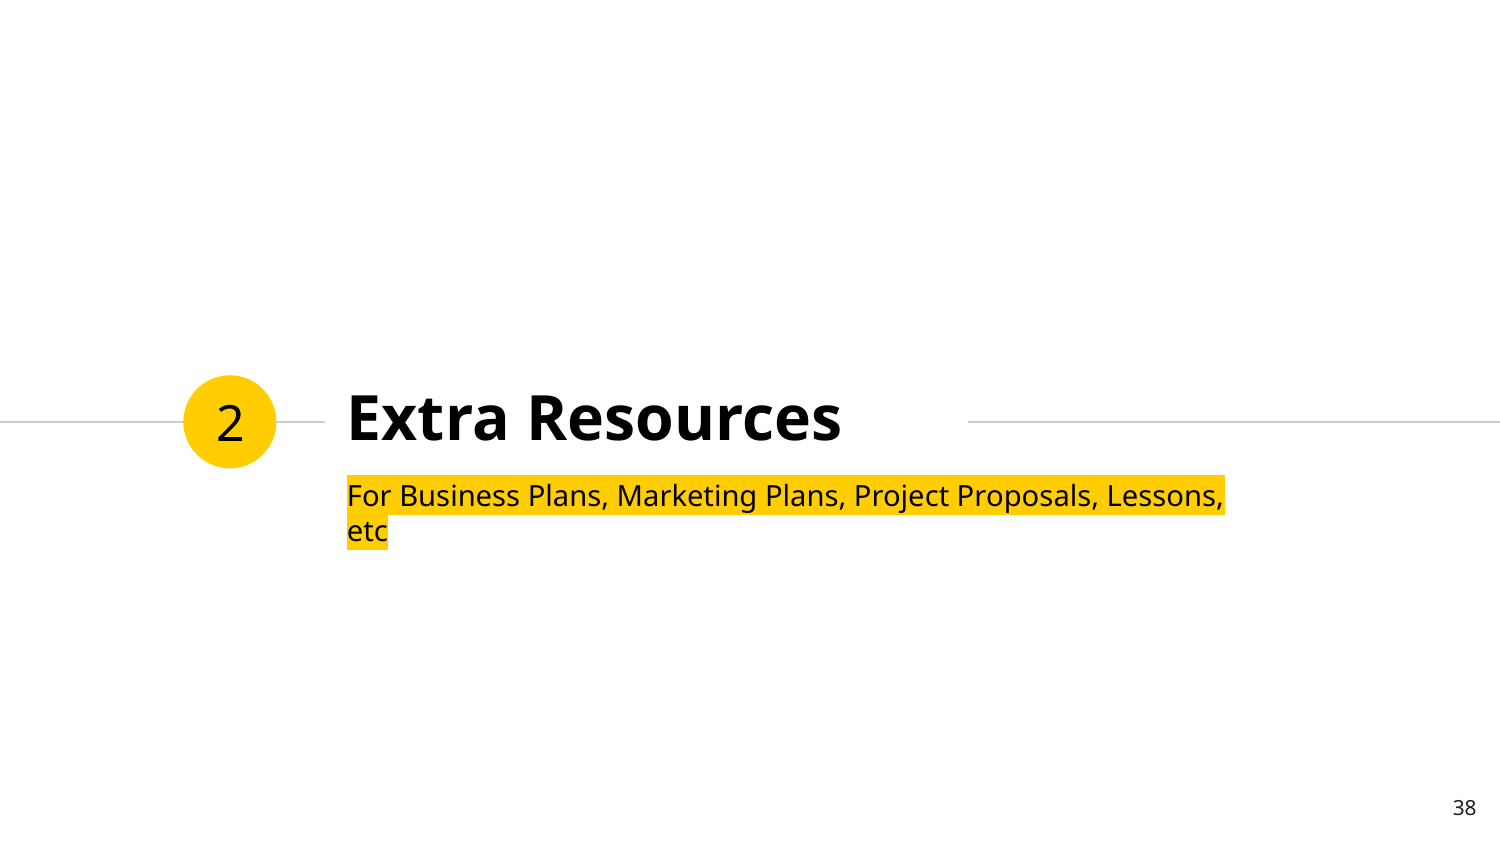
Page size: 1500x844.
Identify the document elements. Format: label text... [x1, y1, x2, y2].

slide_number 38 [1401, 779, 1492, 844]
title Extra Resources [331, 277, 954, 461]
subtitle For Business Plans, Marketing Plans, Project Proposals, Lessons, etc [331, 461, 1249, 591]
text_box 2 [186, 375, 276, 468]
